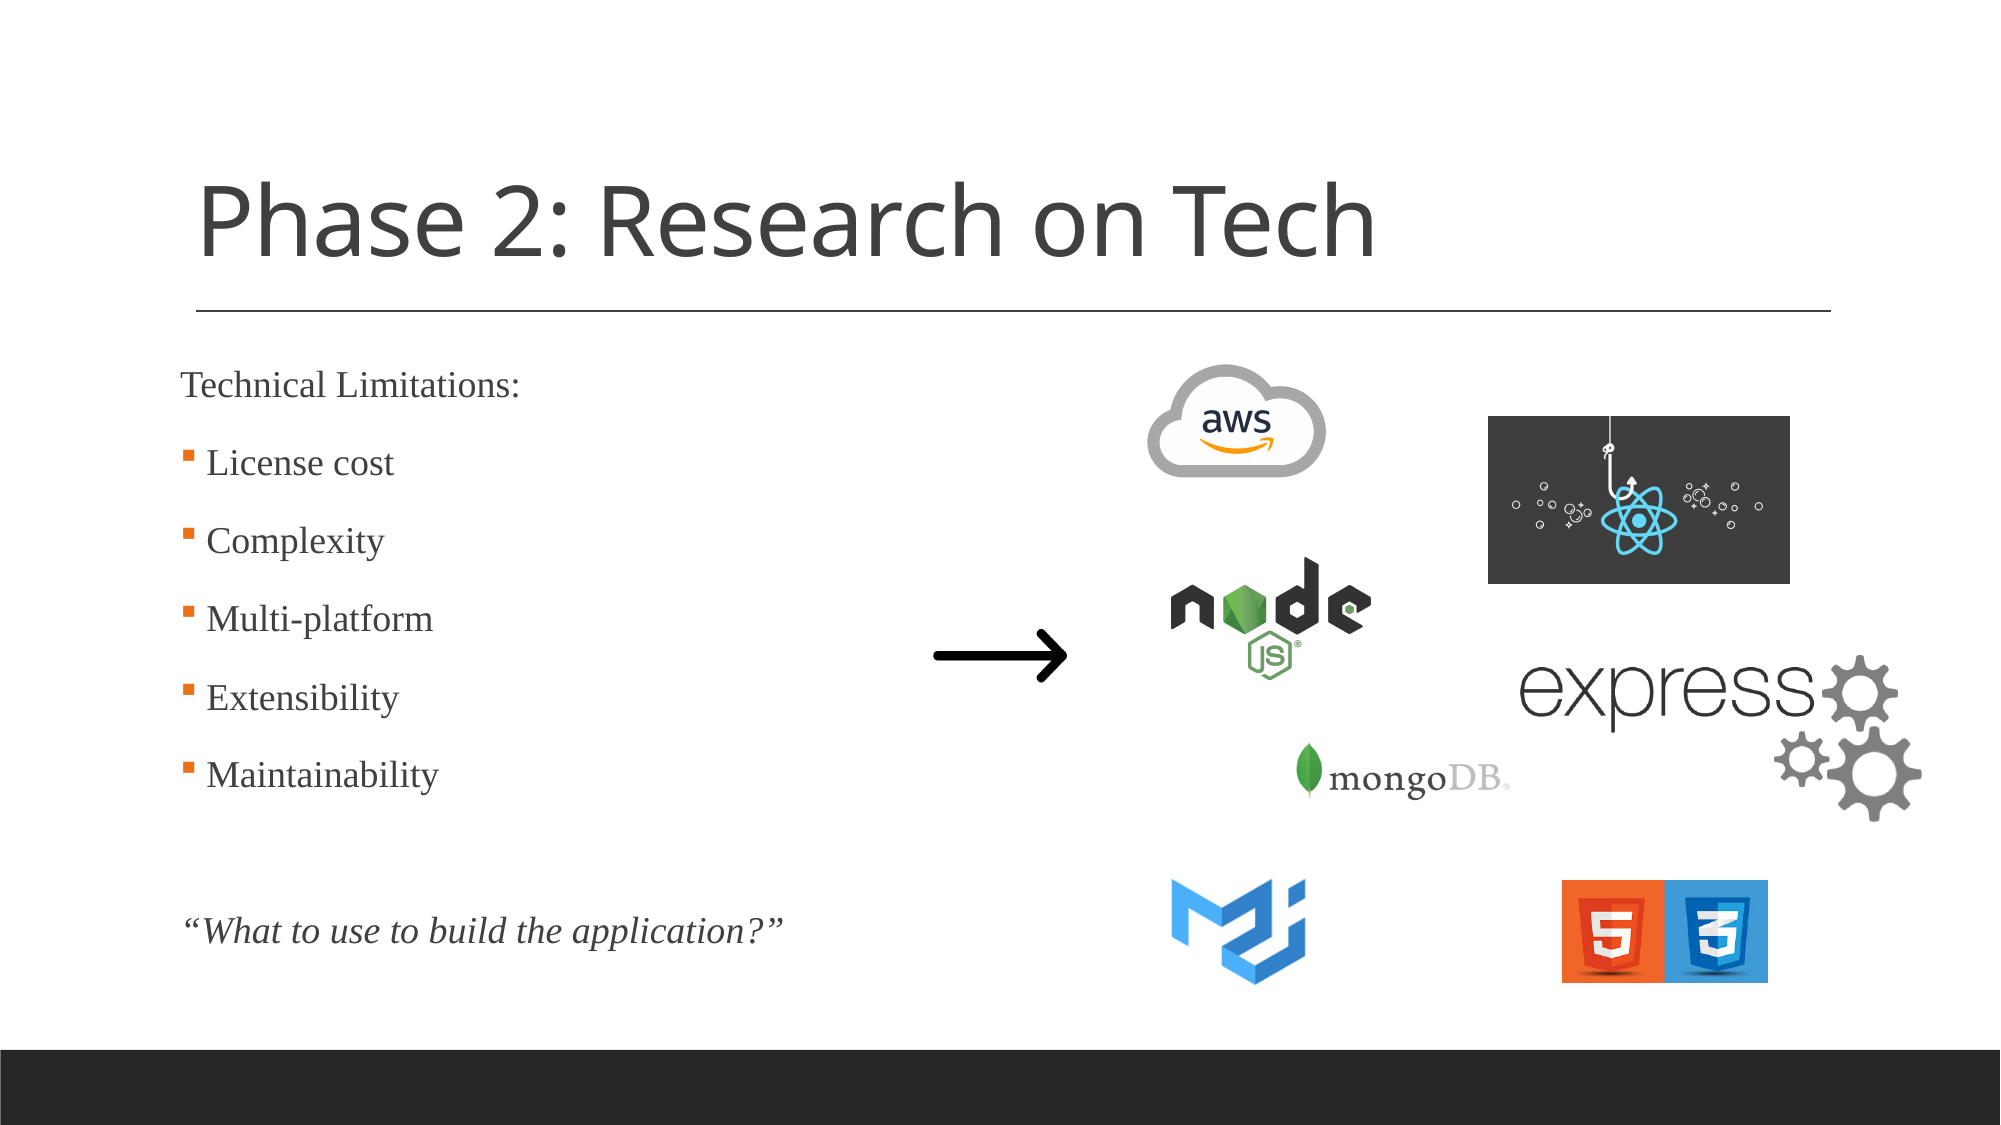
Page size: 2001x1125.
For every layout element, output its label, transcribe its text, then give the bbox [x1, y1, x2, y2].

title Phase 2: Research on Tech [180, 47, 1830, 285]
picture [1170, 556, 1372, 681]
picture [1127, 654, 1922, 1043]
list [927, 579, 1073, 731]
picture [1562, 880, 1768, 983]
picture [1124, 336, 1349, 506]
list Technical Limitations: License cost Complexity Multi-platform Extensibility Maintainability “What to use to build the application?” [180, 347, 942, 963]
picture [1487, 416, 1790, 585]
